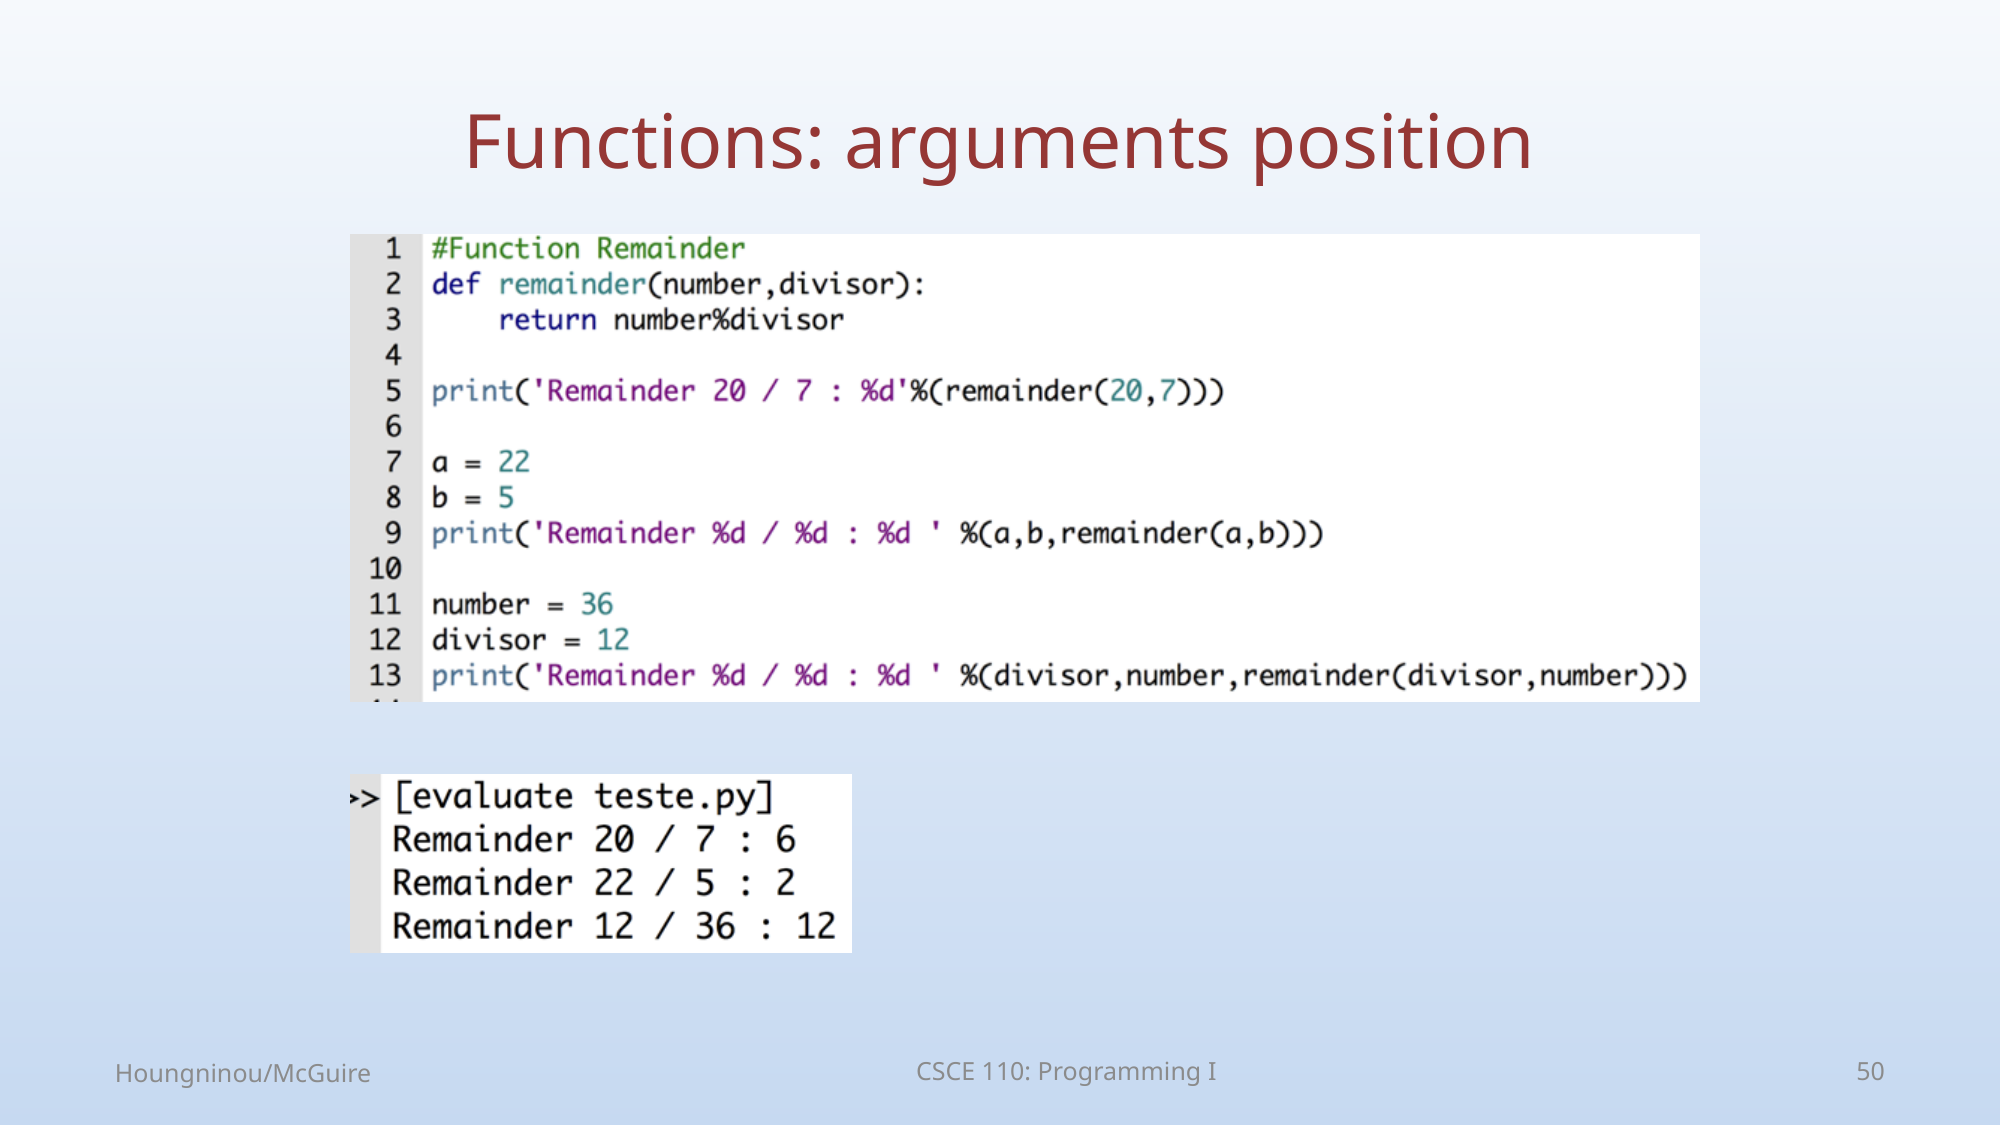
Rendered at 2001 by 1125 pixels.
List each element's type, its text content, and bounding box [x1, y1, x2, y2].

footer CSCE 110: Programming I [683, 1042, 1450, 1103]
picture [349, 774, 852, 953]
title Functions: arguments position [99, 45, 1900, 233]
slide_number 50 [1450, 1042, 1900, 1103]
picture [349, 234, 1701, 703]
slide_number Houngninou/McGuire [99, 1042, 567, 1103]
